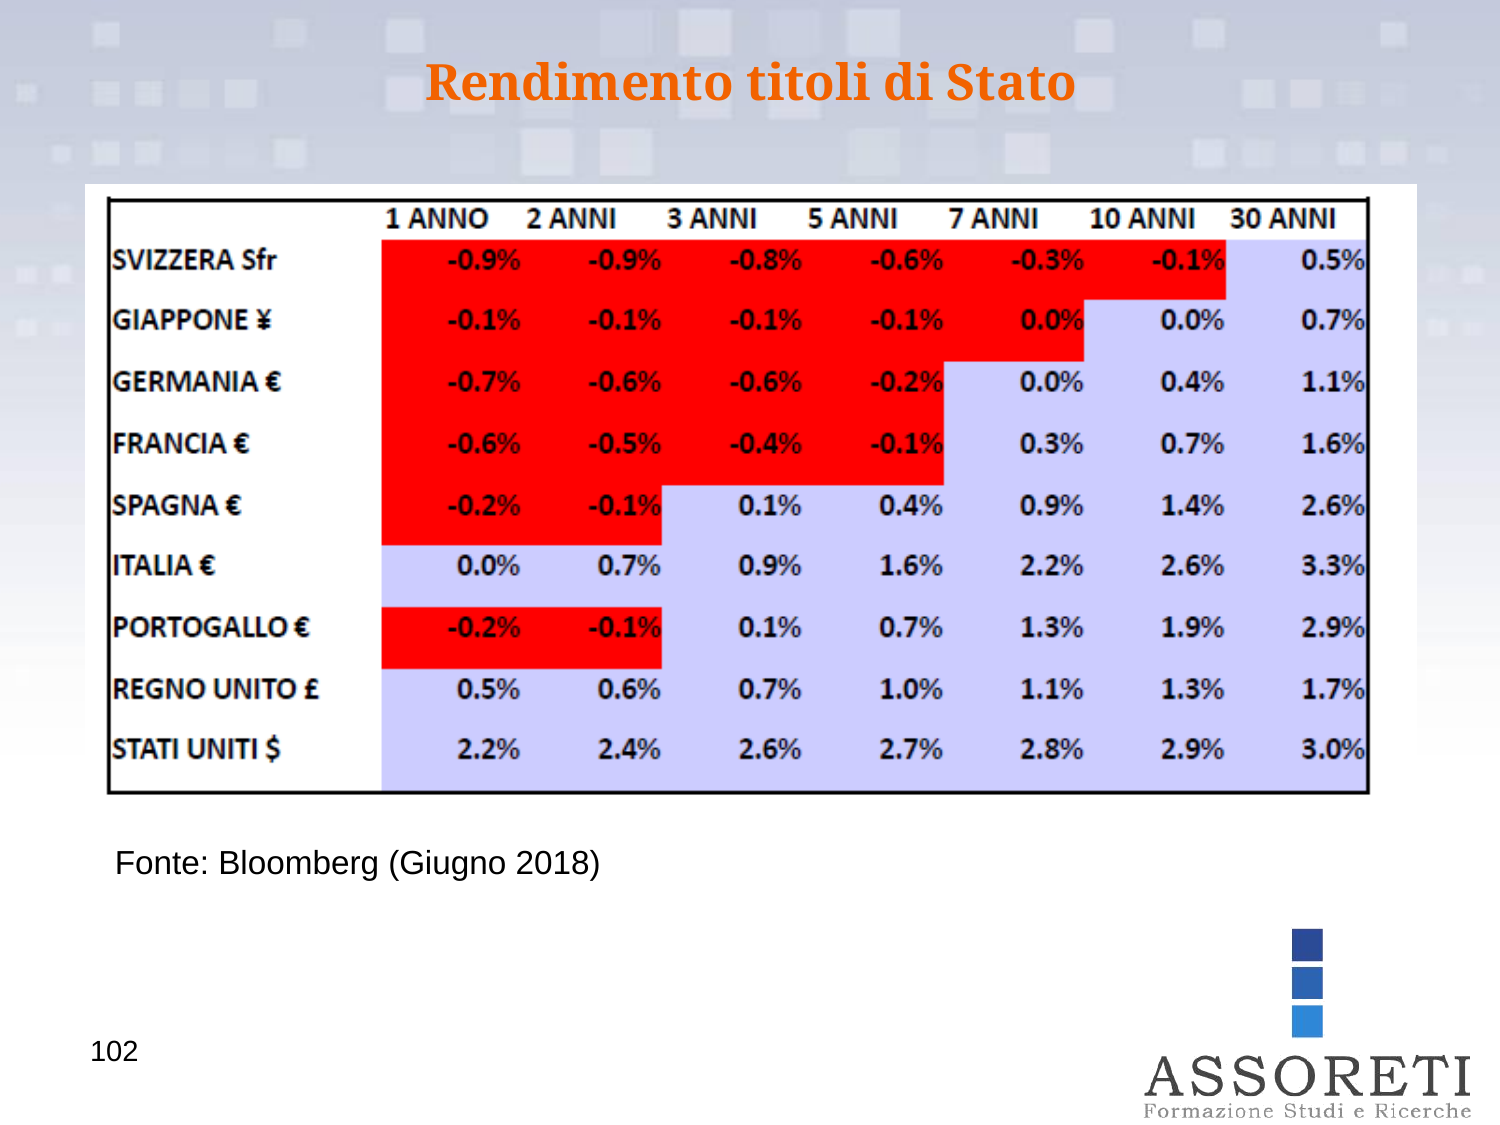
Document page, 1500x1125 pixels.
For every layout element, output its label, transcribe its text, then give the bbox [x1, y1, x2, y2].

picture [0, 0, 1500, 1125]
slide_number 102 [74, 1024, 426, 1103]
text_box Fonte: Bloomberg (Giugno 2018) [100, 833, 1352, 889]
text_box Rendimento titoli di Stato [72, 42, 1431, 118]
